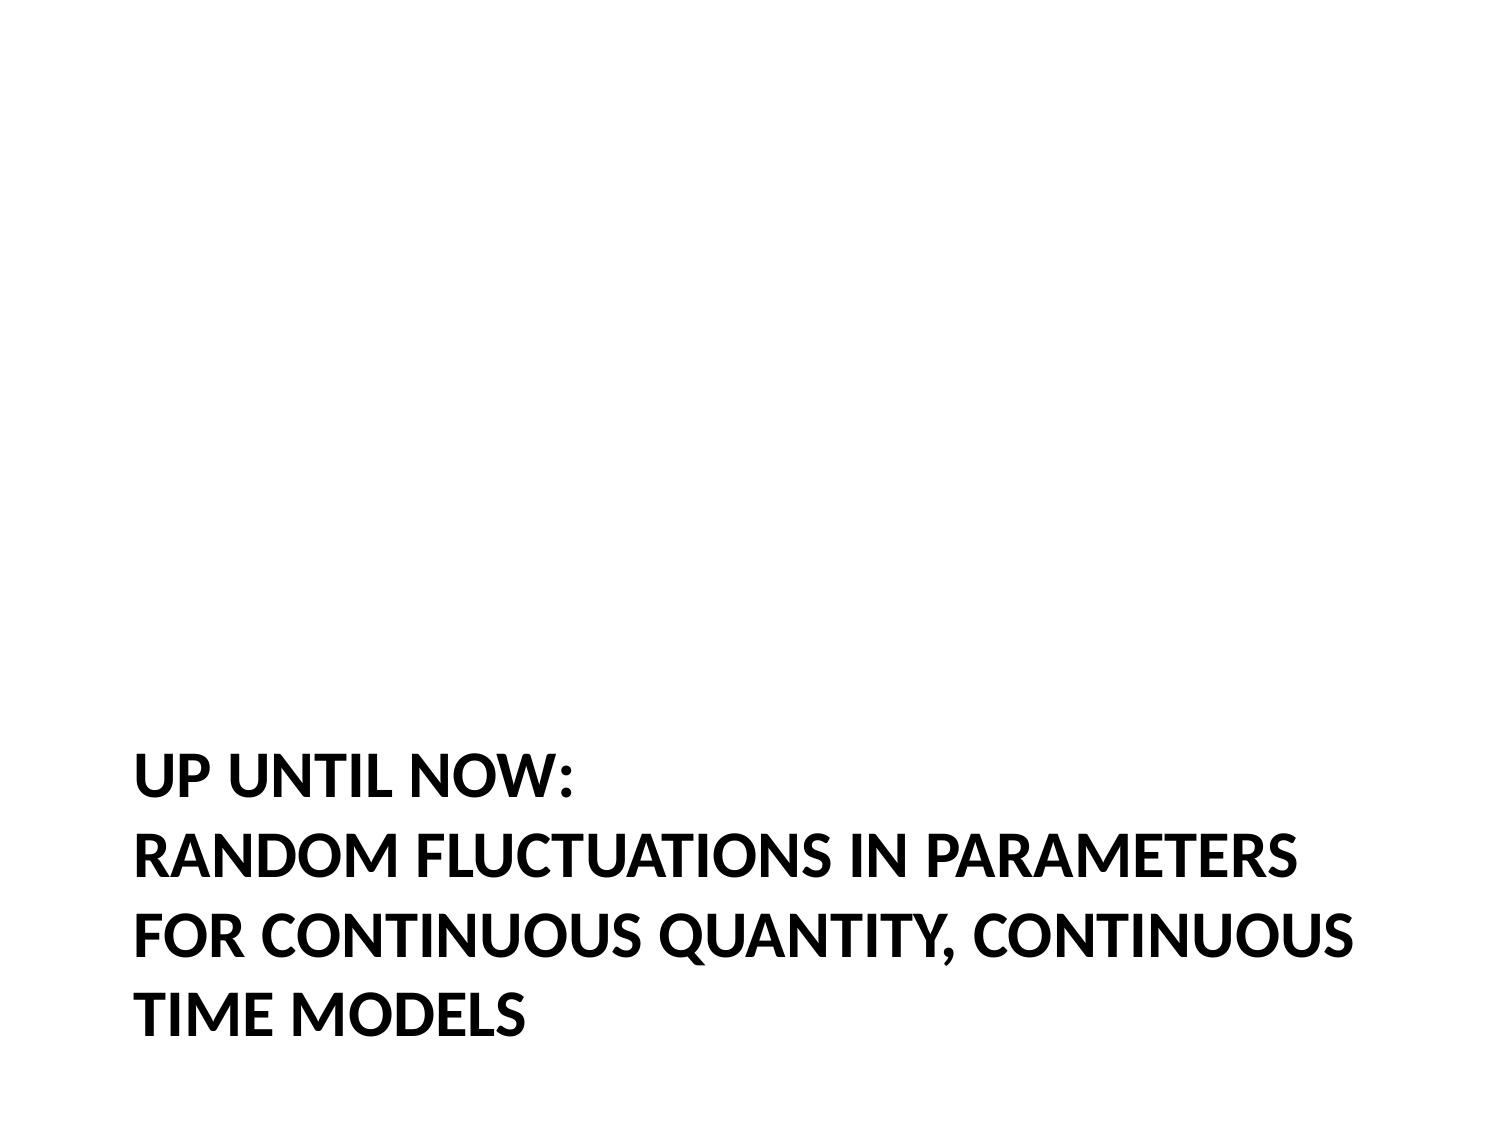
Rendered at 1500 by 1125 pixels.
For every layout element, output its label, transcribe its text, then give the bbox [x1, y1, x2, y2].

title Up until now: Random fluctuations in parameters FOR continuous quantity, continuous time modelS [118, 722, 1394, 947]
